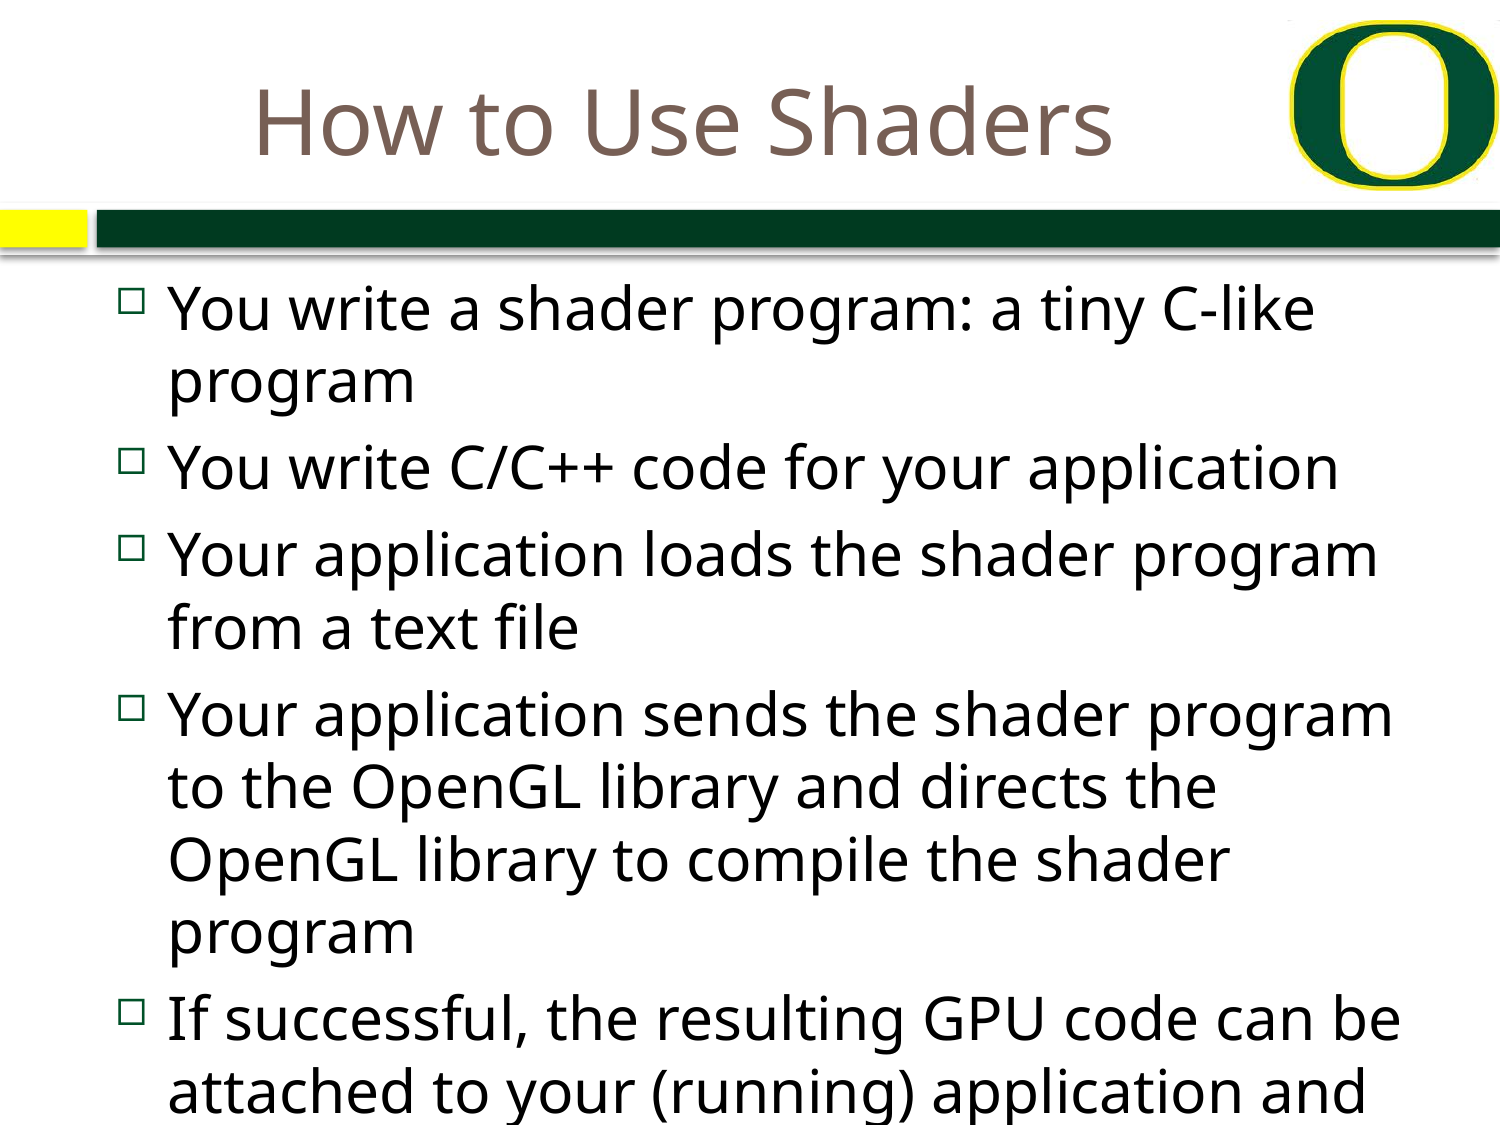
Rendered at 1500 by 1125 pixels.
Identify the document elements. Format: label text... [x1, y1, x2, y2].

title How to Use Shaders [100, 37, 1267, 200]
picture [1287, 20, 1500, 191]
list You write a shader program: a tiny C-like program You write C/C++ code for your application Your application loads the shader program from a text file Your application sends the shader program to the OpenGL library and directs the OpenGL library to compile the shader program If successful, the resulting GPU code can be attached to your (running) application and used It will then supplant the built-in GL operations [100, 262, 1438, 1000]
